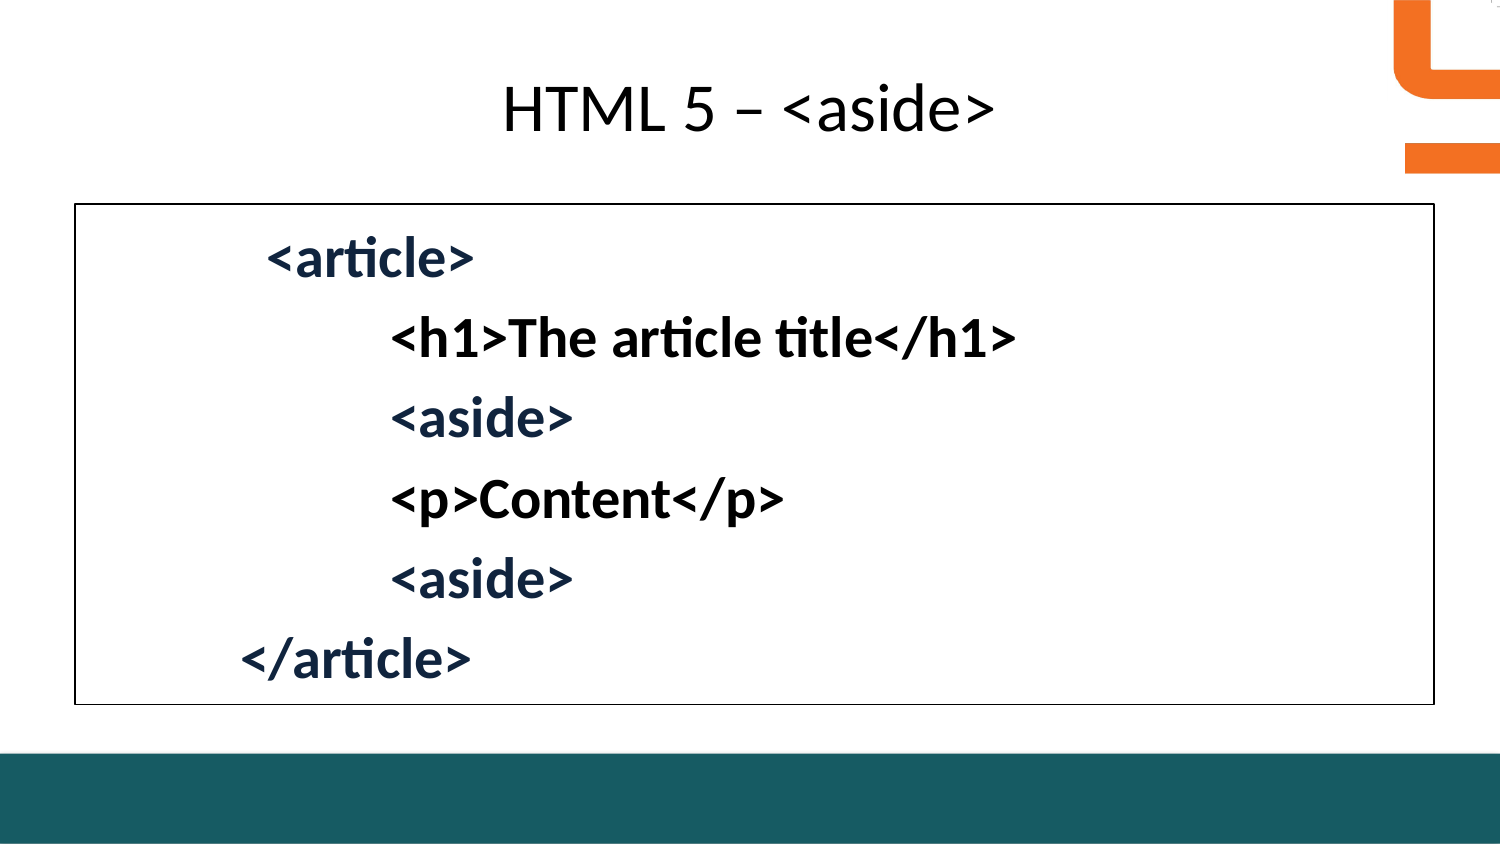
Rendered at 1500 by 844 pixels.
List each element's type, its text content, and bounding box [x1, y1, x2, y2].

picture [1425, 143, 1500, 175]
title HTML 5 – <aside> [75, 33, 1425, 175]
text_box <article> <h1>The article title</h1> <aside> <p>Content</p> <aside> </article> [75, 203, 1435, 705]
picture [1387, 0, 1500, 101]
